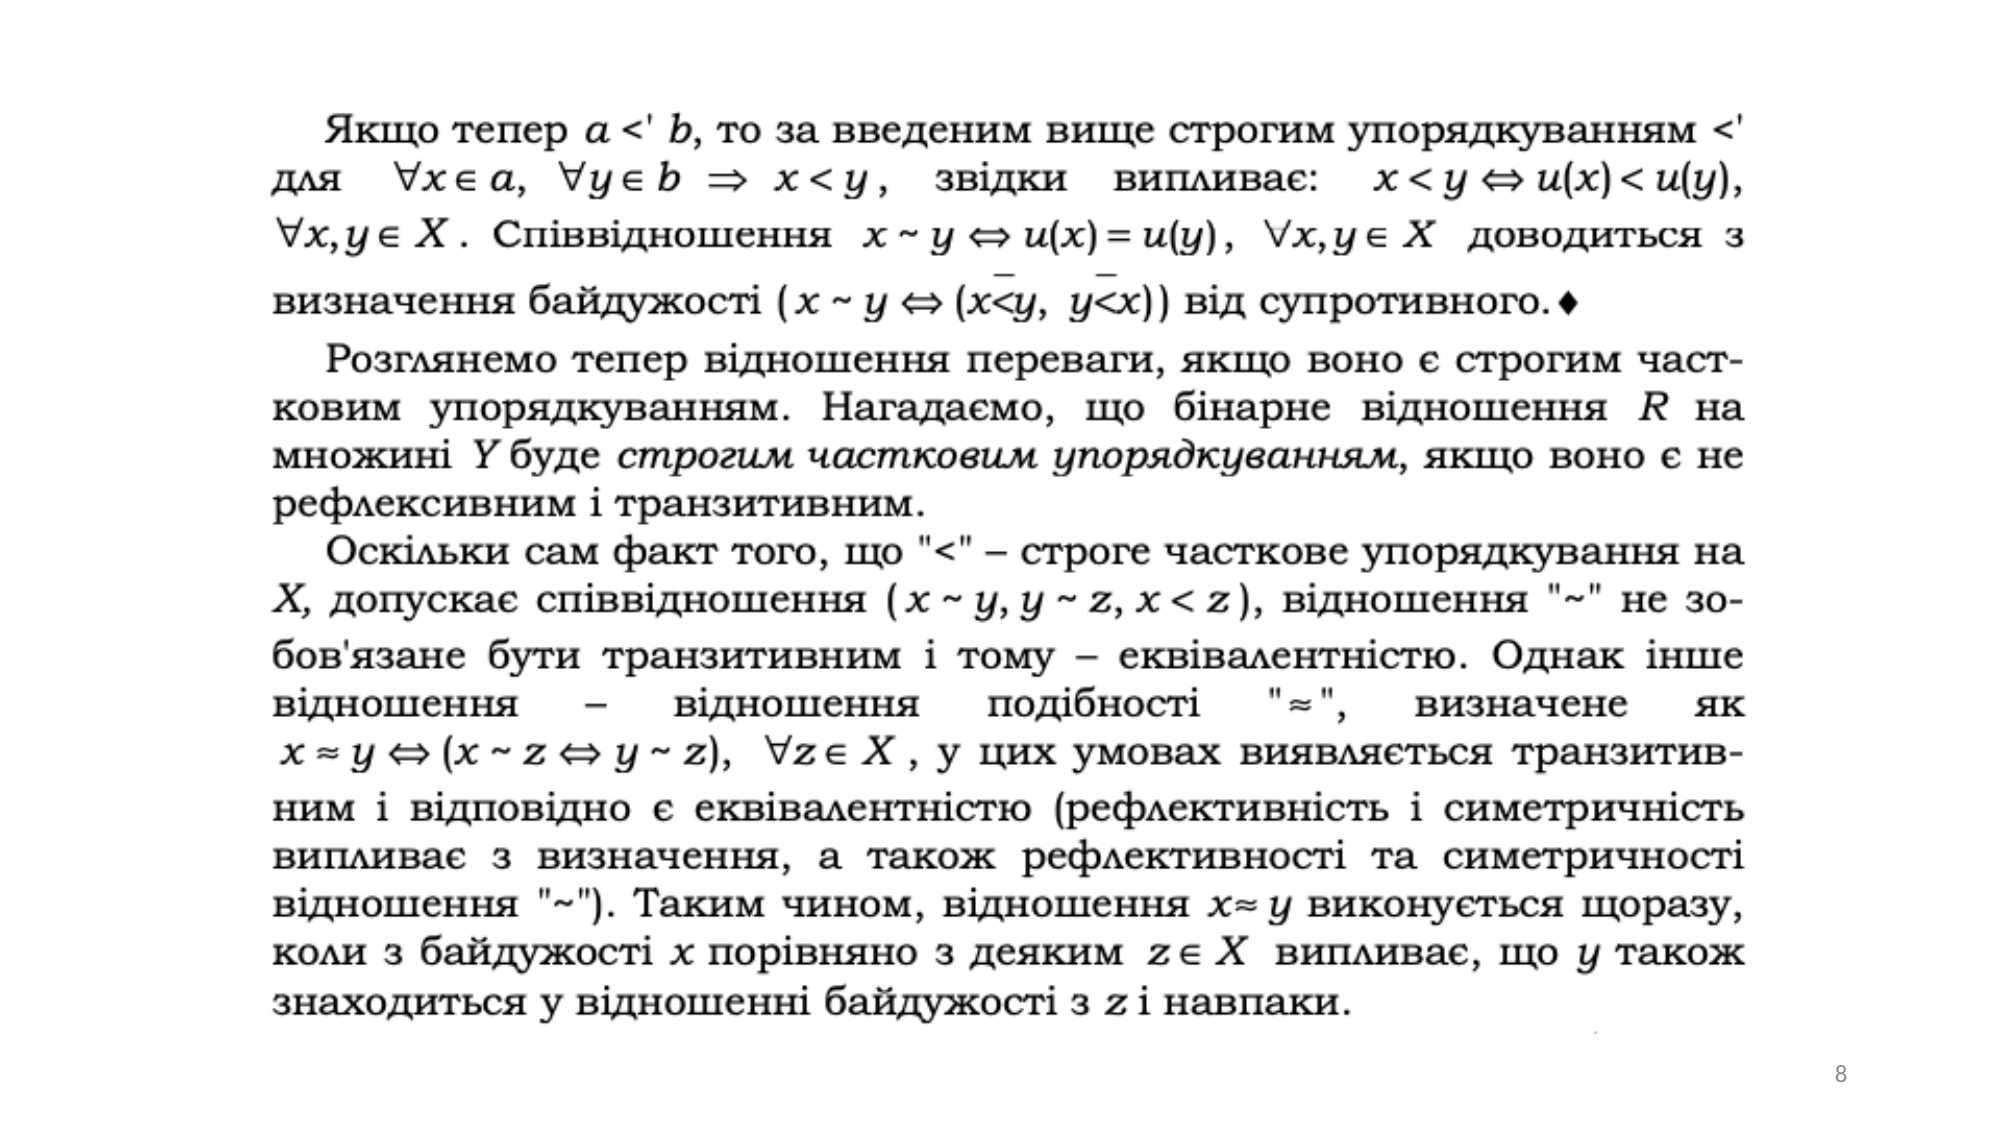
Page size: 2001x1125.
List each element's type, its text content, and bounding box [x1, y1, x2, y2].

slide_number 8 [1412, 1042, 1863, 1103]
picture [234, 91, 1766, 1034]
